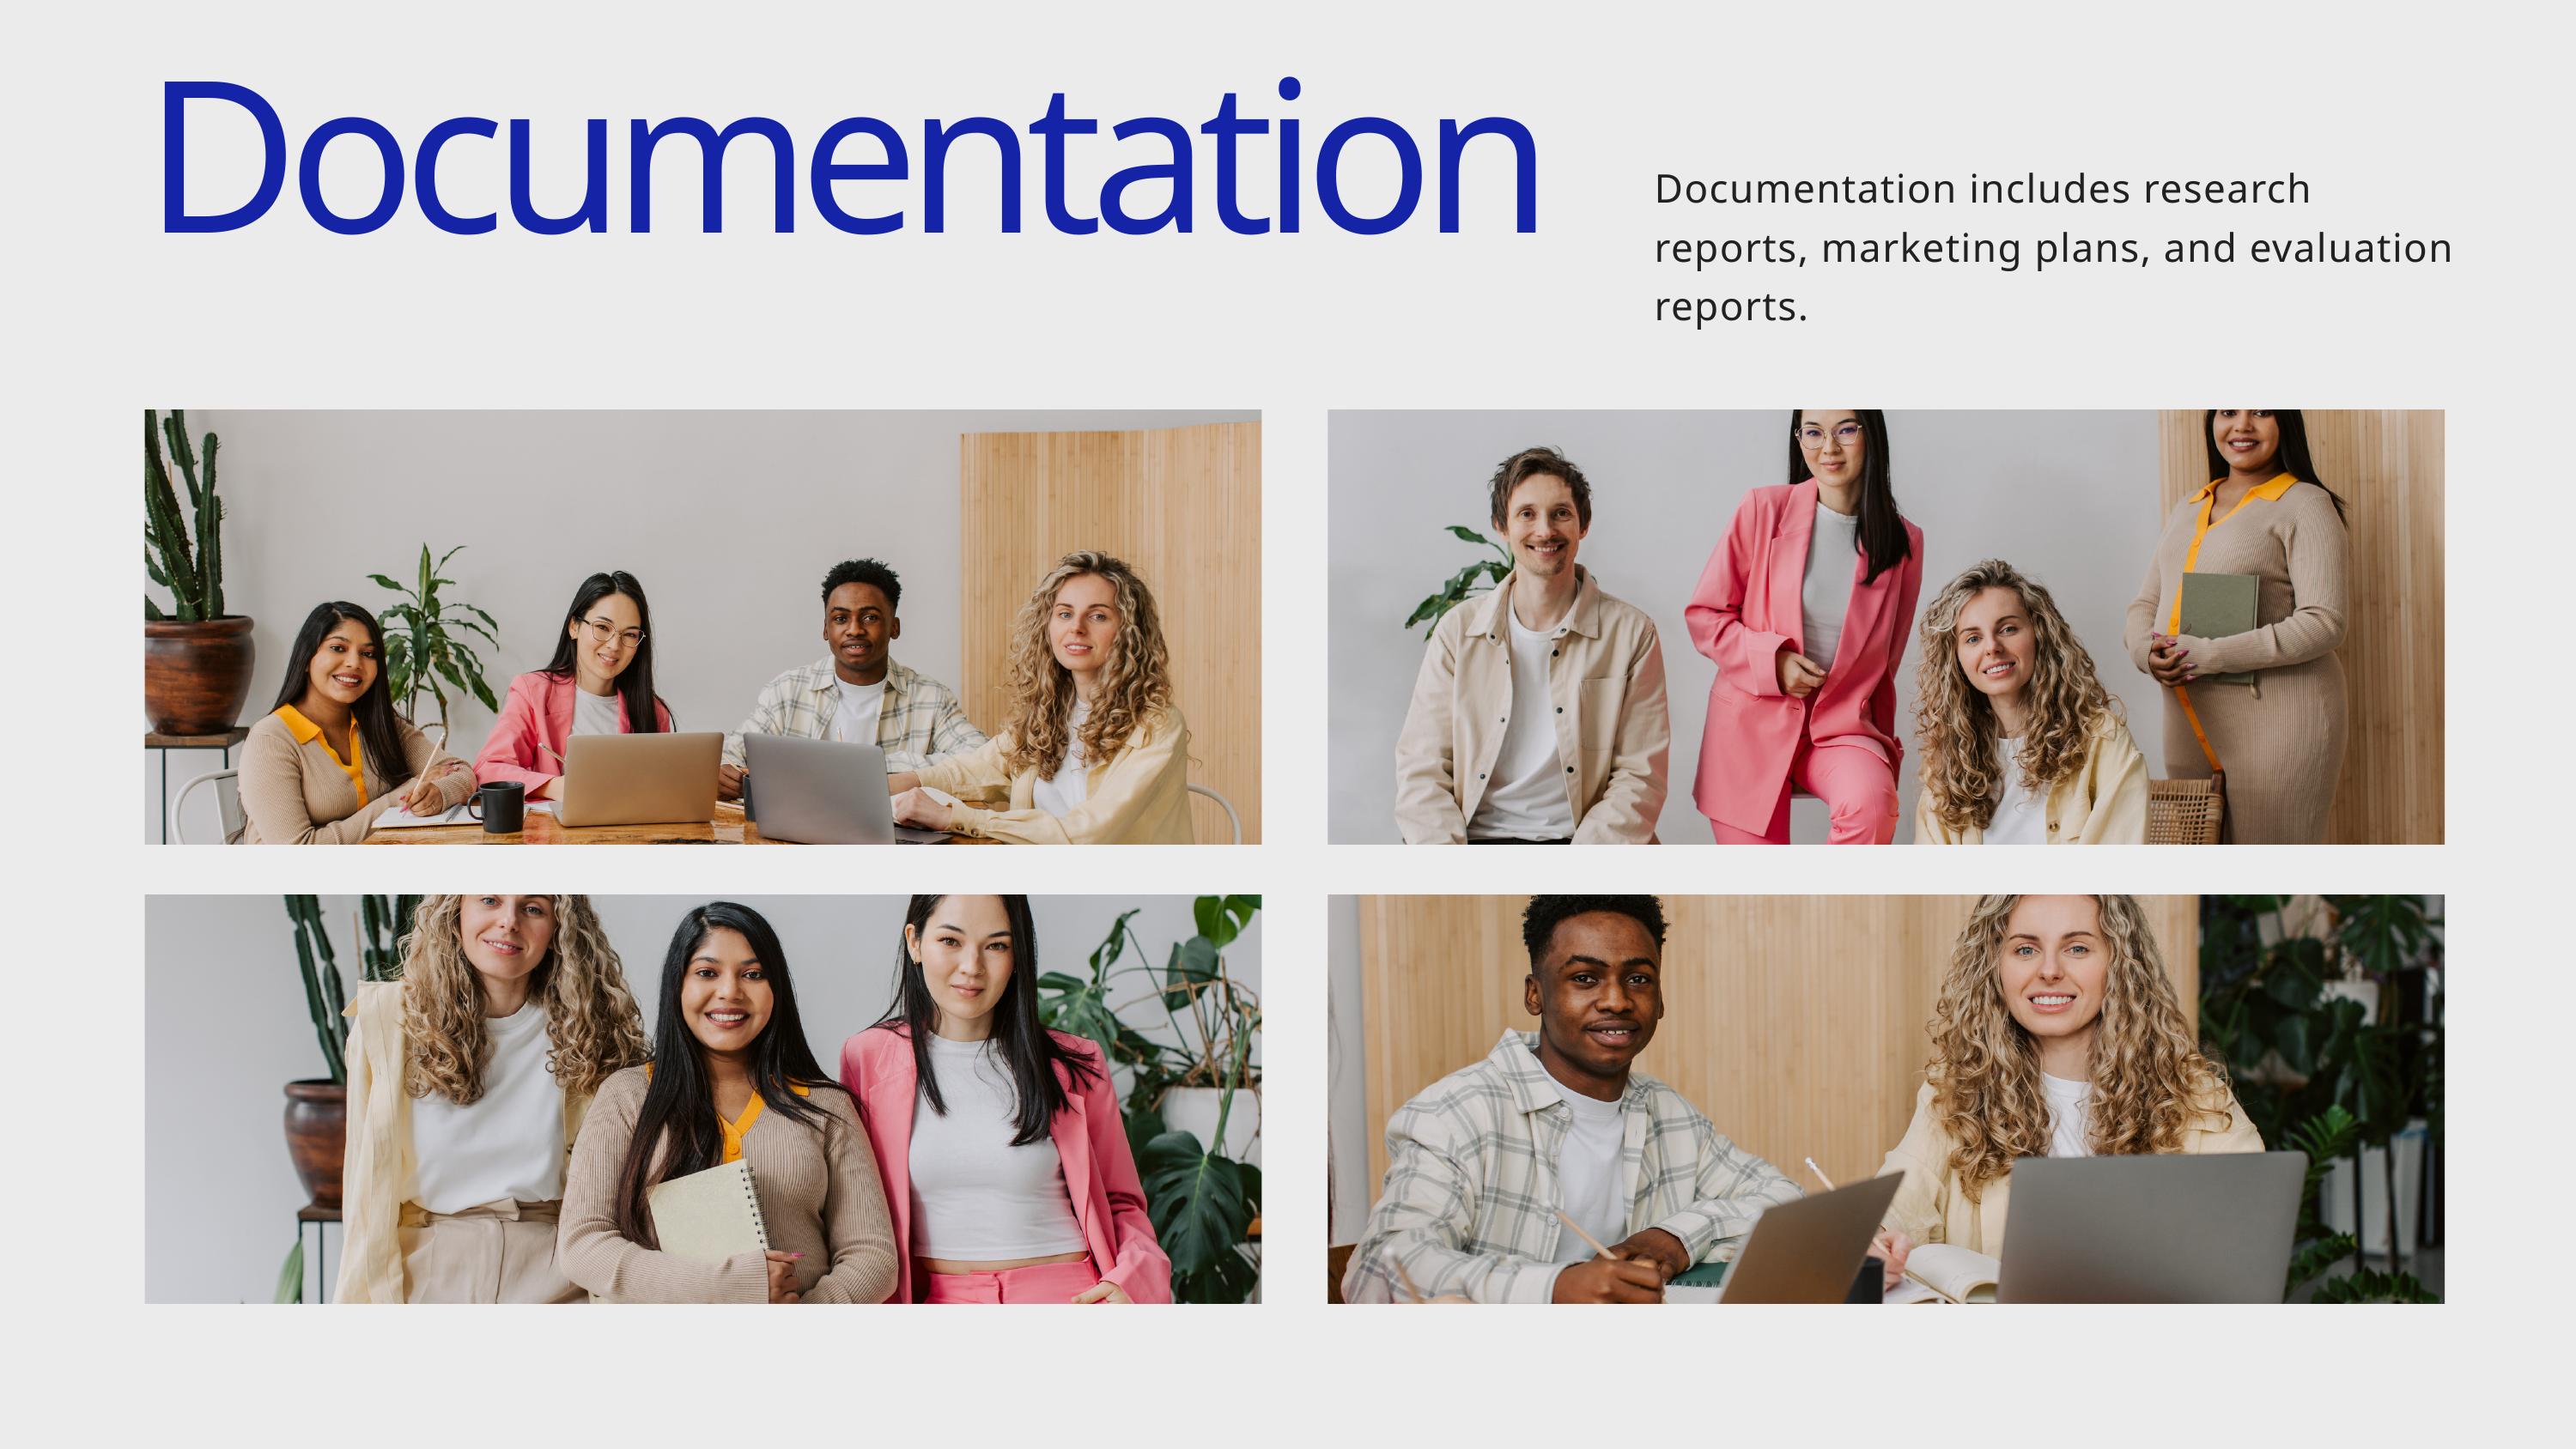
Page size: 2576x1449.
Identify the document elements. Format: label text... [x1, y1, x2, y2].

text_box Documentation includes research reports, marketing plans, and evaluation reports. [1654, 151, 2472, 329]
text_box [1327, 409, 2445, 845]
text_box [144, 894, 1262, 1304]
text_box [1327, 894, 2445, 1304]
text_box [144, 409, 1262, 845]
text_box Documentation [144, 95, 1777, 276]
